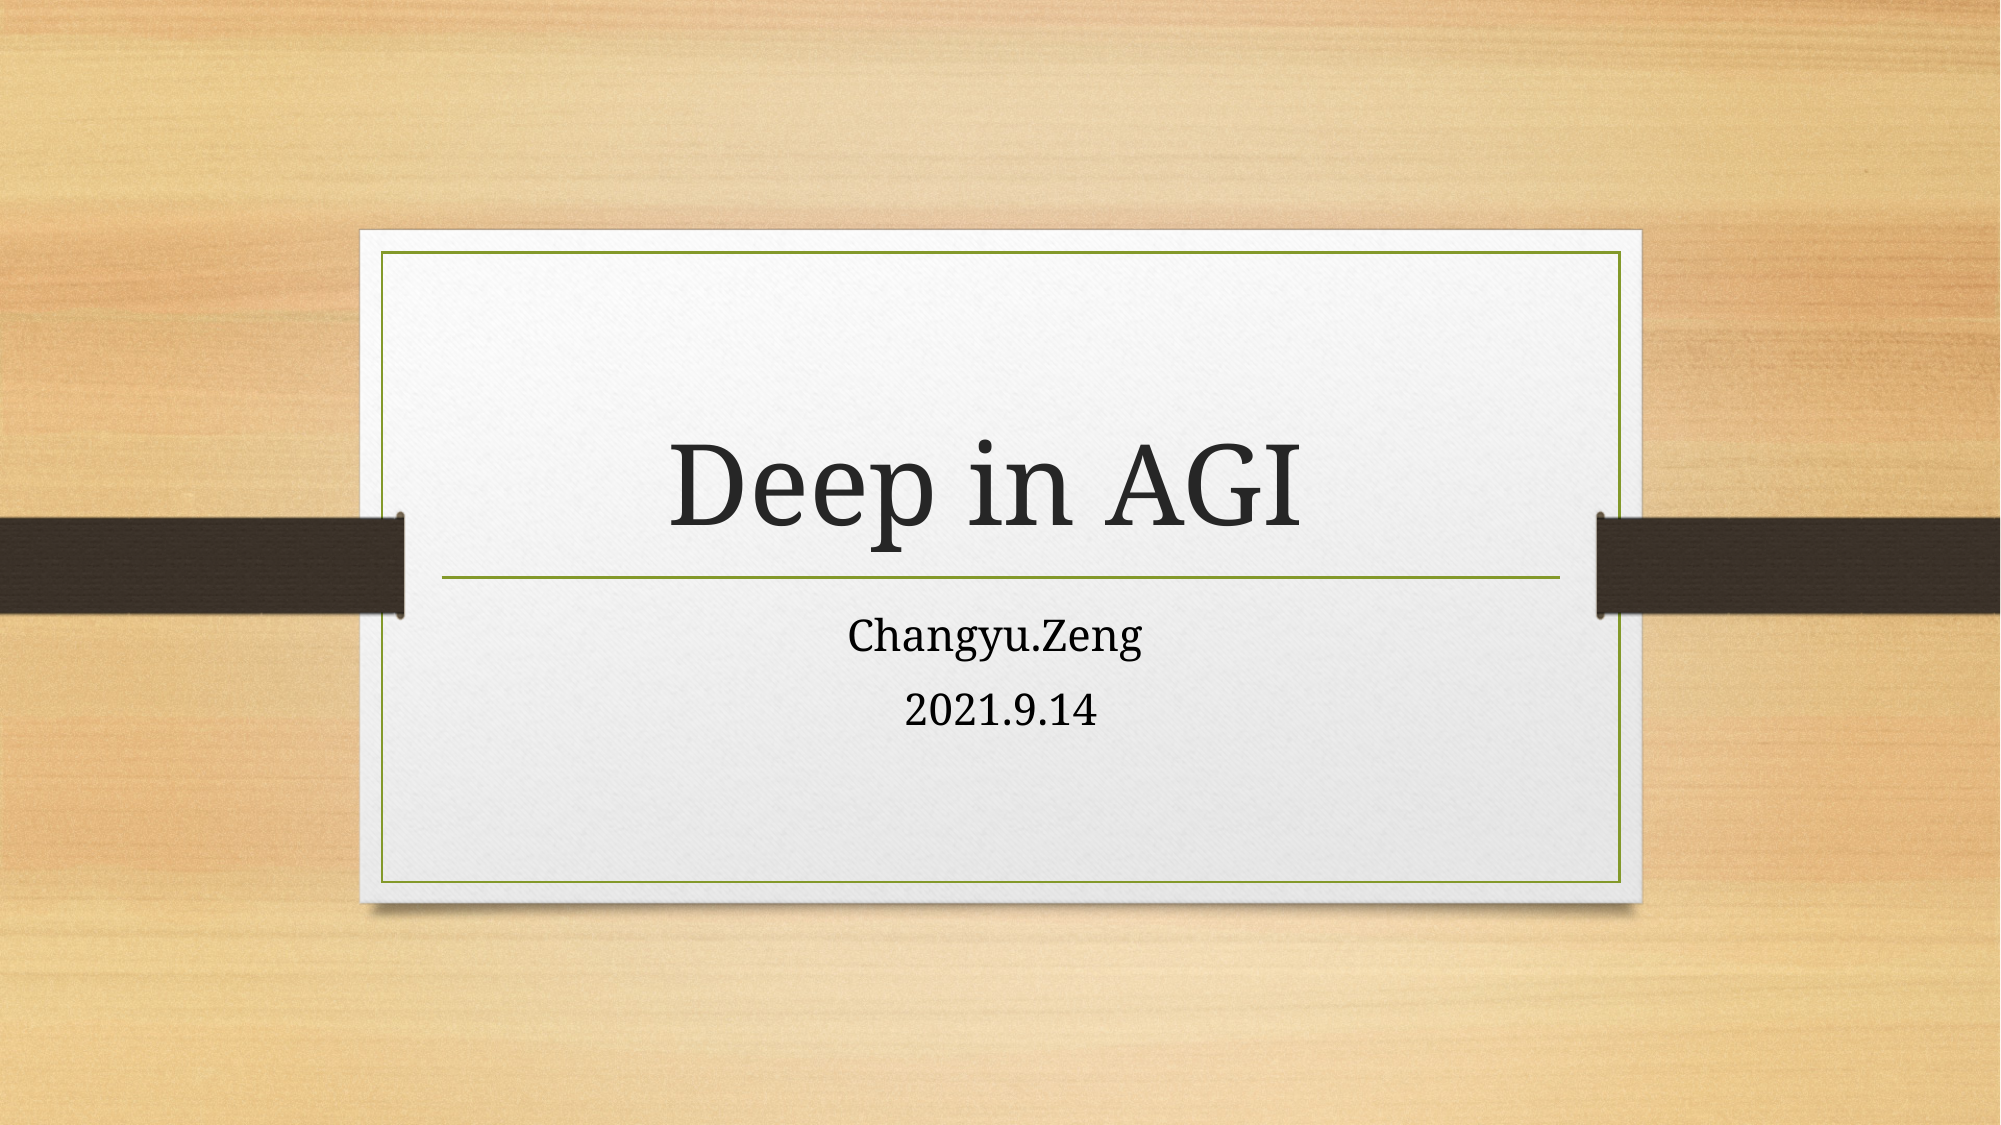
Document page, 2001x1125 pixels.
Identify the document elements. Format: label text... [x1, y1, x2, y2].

subtitle Changyu.Zeng 2021.9.14 [441, 600, 1560, 817]
picture [0, 0, 2001, 1125]
title Deep in AGI [441, 306, 1560, 556]
